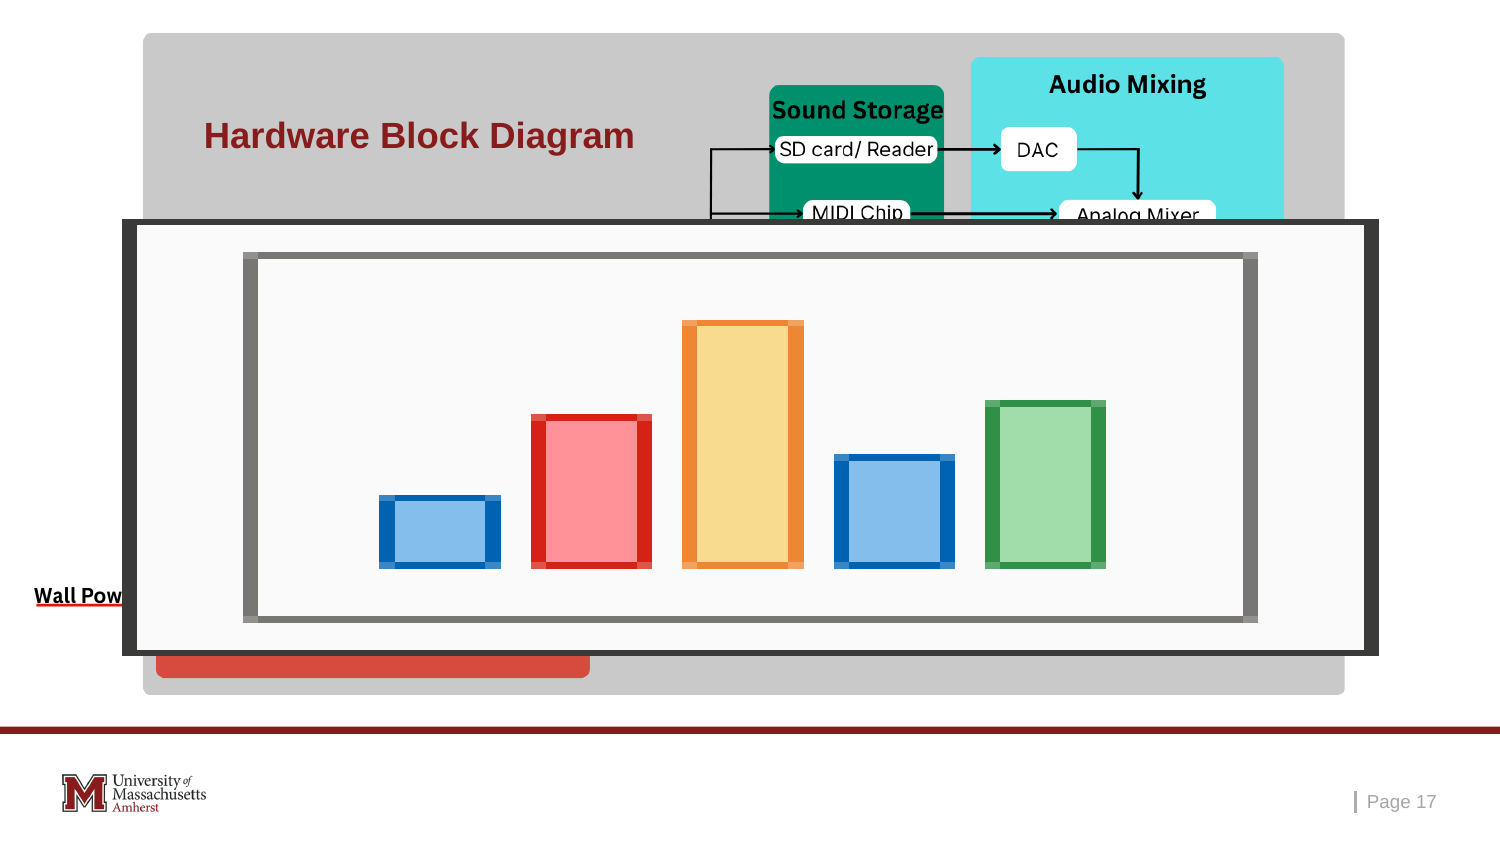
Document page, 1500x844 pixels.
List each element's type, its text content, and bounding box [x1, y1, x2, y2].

picture [62, 774, 206, 812]
picture [31, 0, 1345, 695]
slide_number Page ‹#› [1355, 791, 1475, 812]
text_box [1350, 199, 1425, 677]
